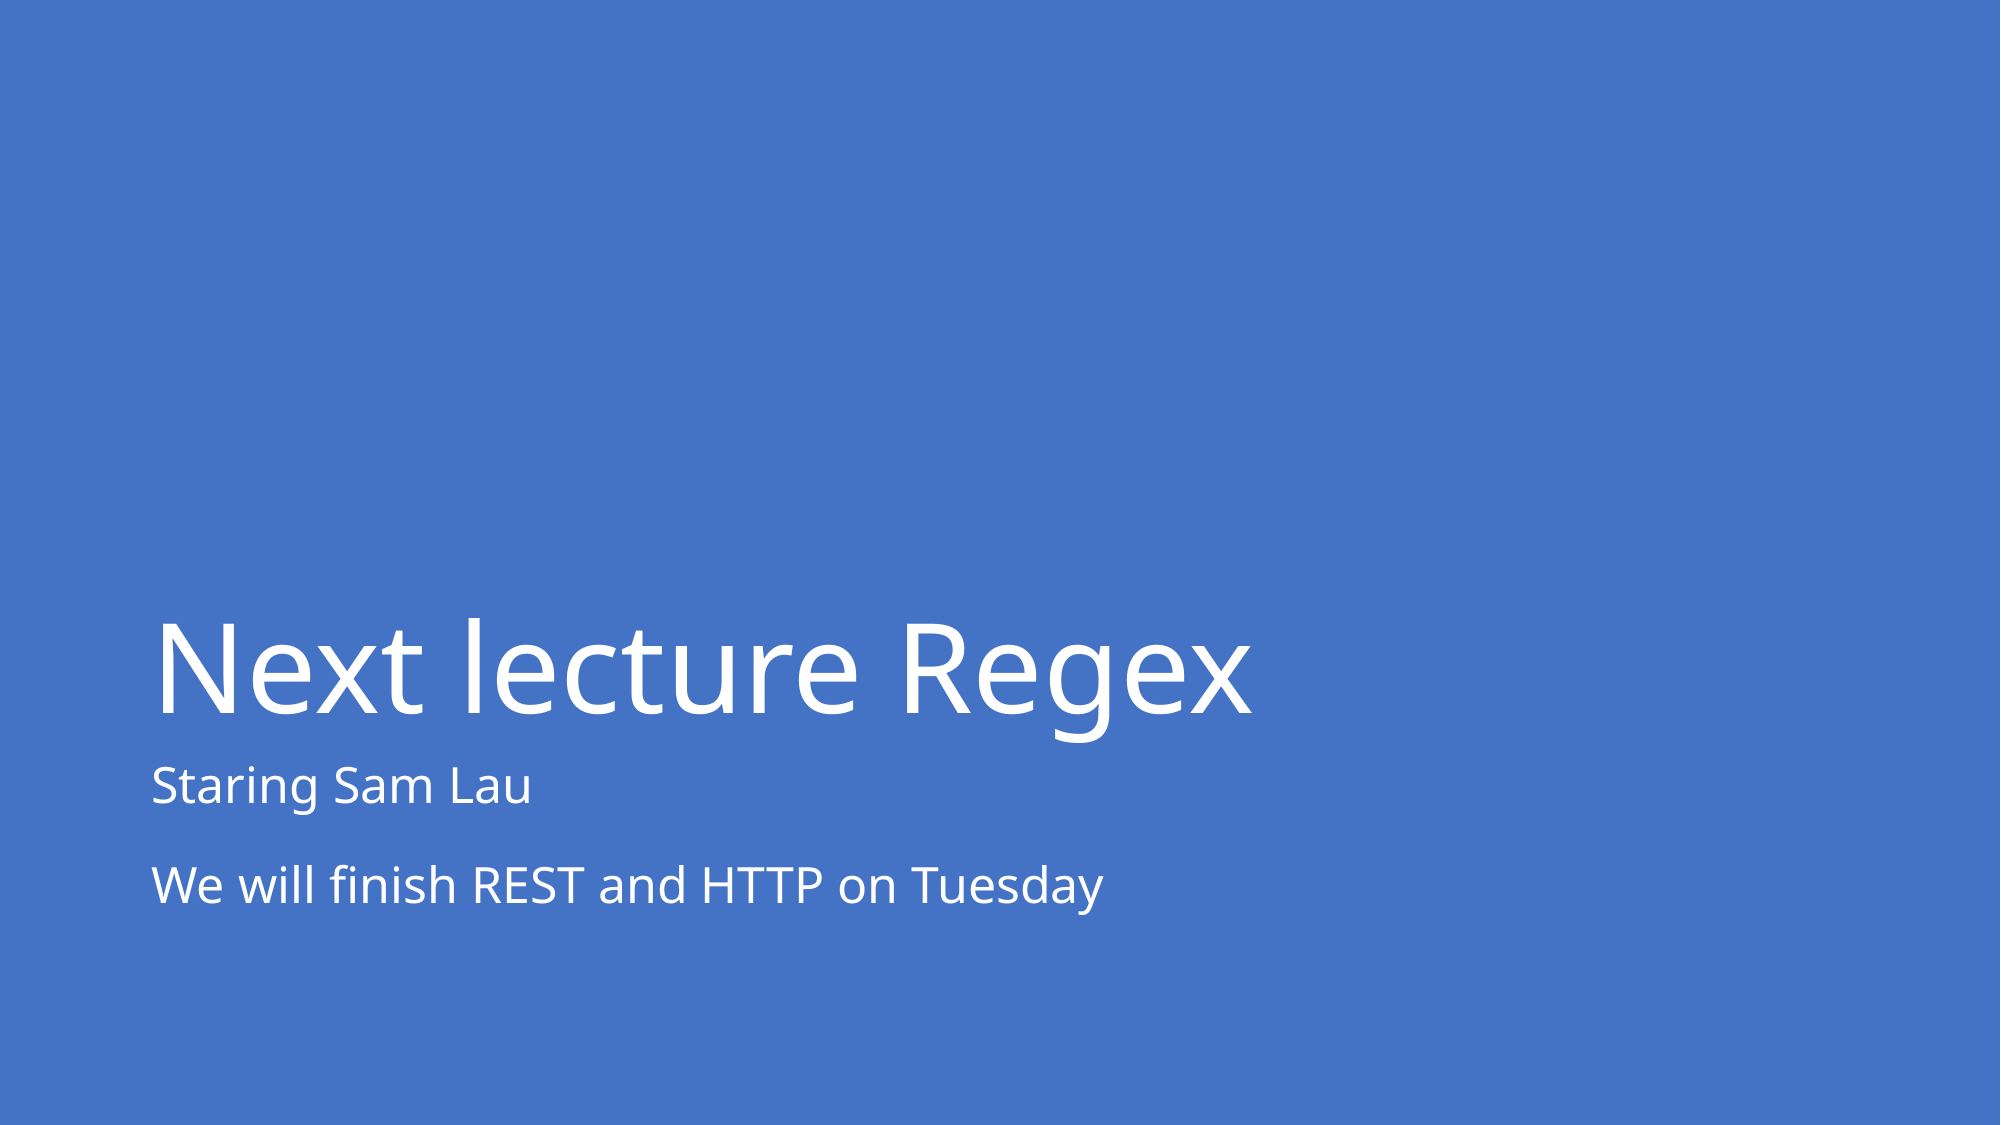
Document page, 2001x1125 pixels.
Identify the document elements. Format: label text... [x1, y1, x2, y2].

list Staring Sam Lau We will finish REST and HTTP on Tuesday [136, 752, 1862, 999]
title Next lecture Regex [136, 280, 1862, 749]
